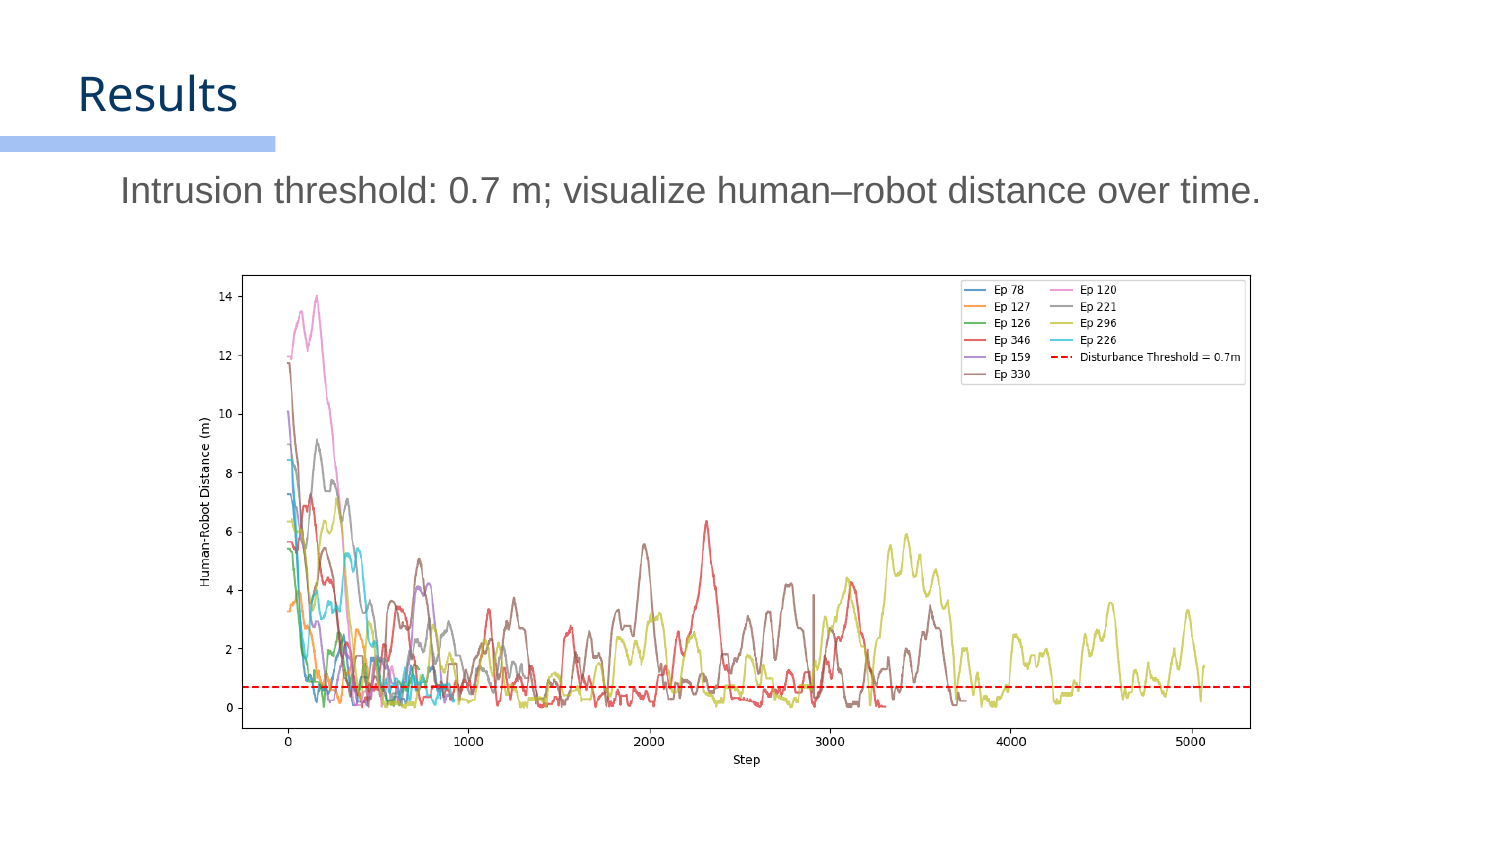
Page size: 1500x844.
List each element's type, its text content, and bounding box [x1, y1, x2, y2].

title Results [62, 48, 1457, 137]
text_box [0, 136, 276, 152]
text_box Intrusion threshold: 0.7 m; visualize human–robot distance over time. [105, 151, 1344, 352]
picture [186, 270, 1263, 781]
